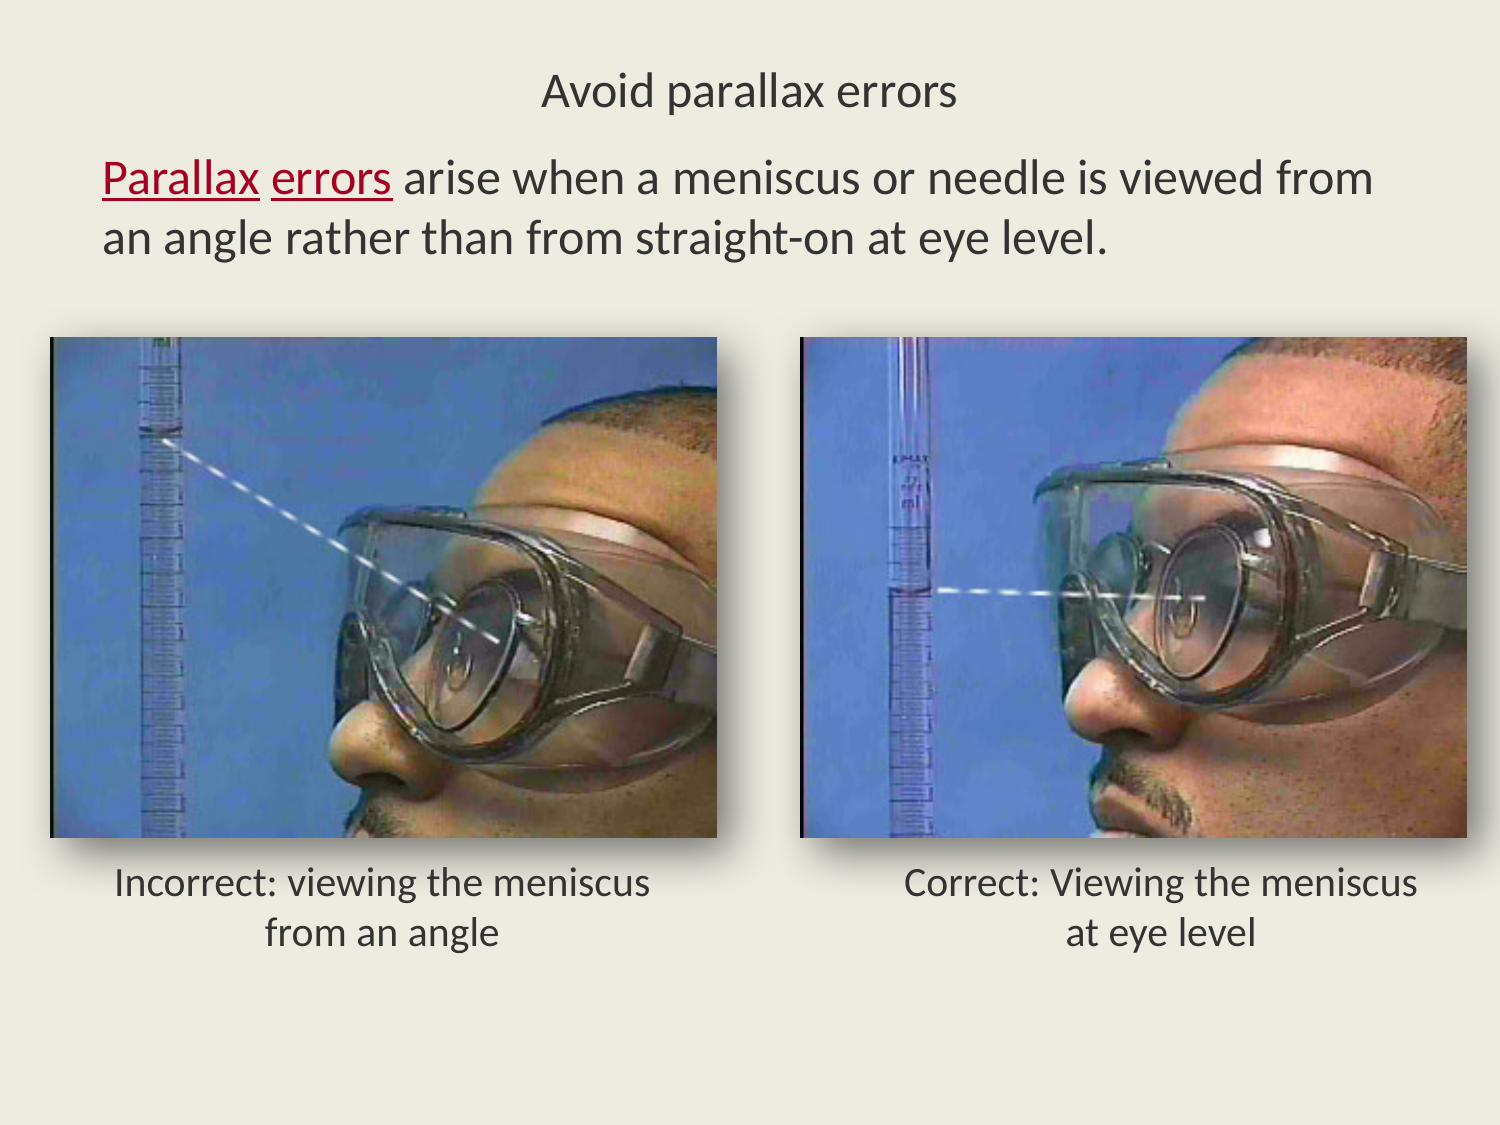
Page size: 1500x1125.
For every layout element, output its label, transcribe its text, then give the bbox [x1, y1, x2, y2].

title Avoid parallax errors [112, 50, 1388, 125]
text_box Incorrect: viewing the meniscus from an angle [49, 847, 715, 963]
text_box Parallax errors arise when a meniscus or needle is viewed from an angle rather than from straight-on at eye level. [87, 137, 1428, 273]
picture [49, 337, 717, 838]
picture [799, 337, 1467, 838]
text_box Correct: Viewing the meniscus at eye level [847, 847, 1475, 963]
